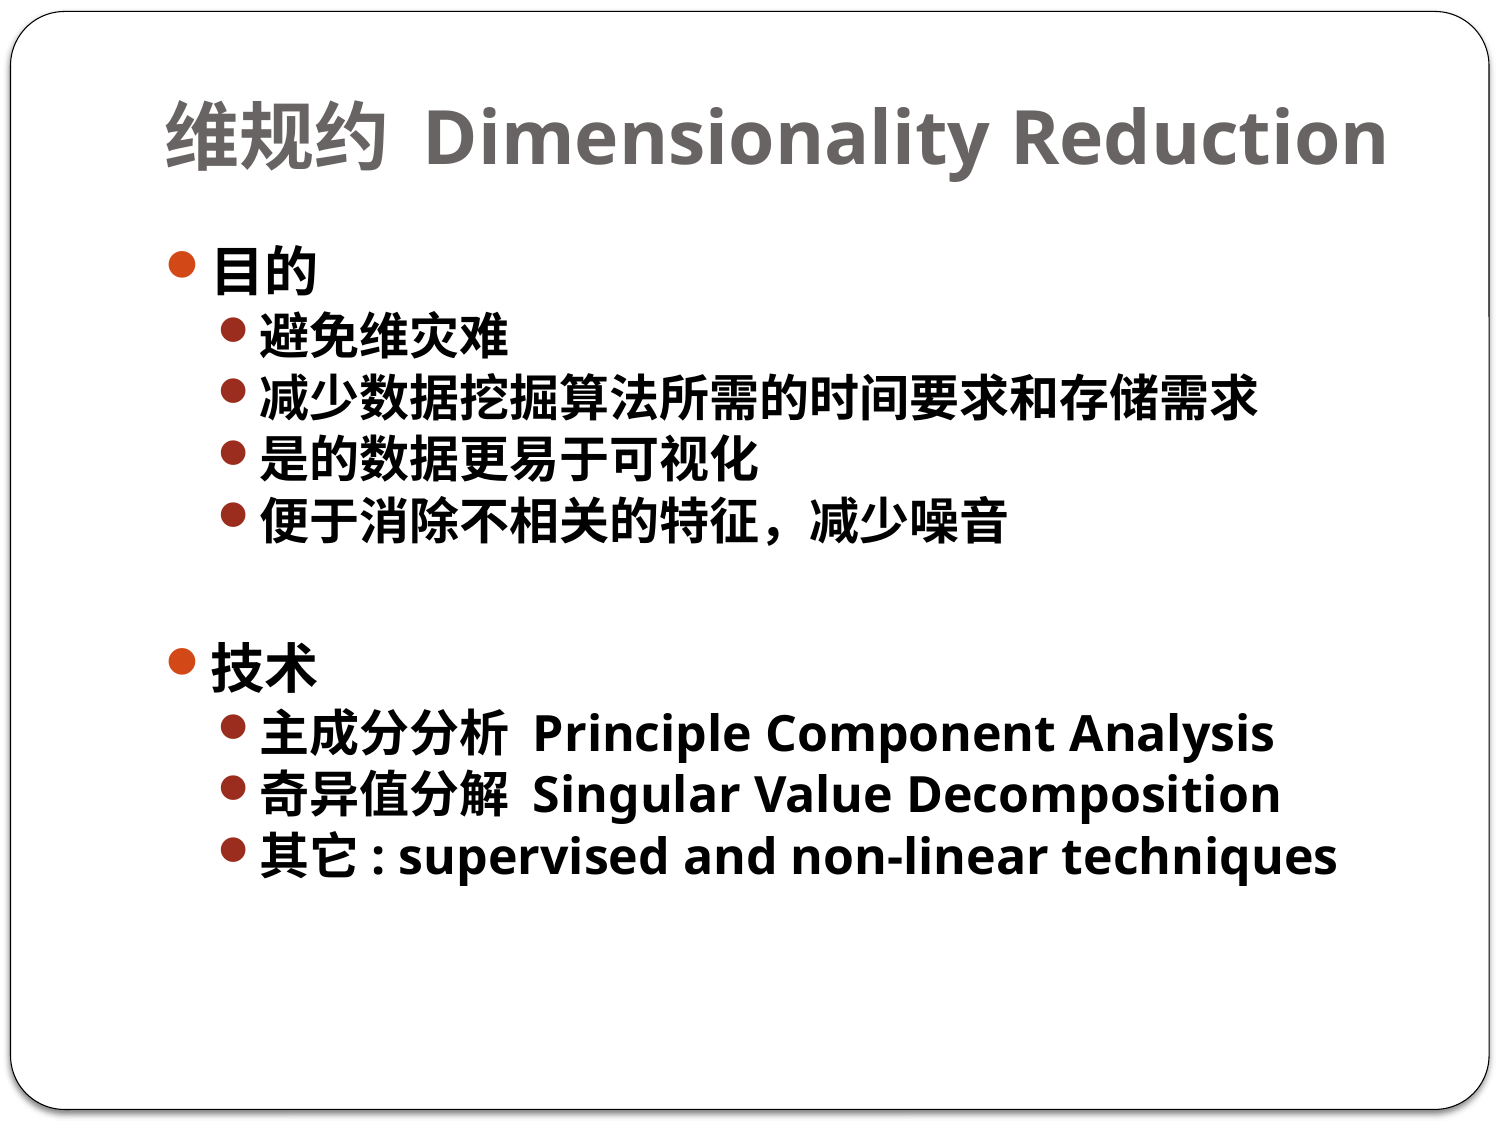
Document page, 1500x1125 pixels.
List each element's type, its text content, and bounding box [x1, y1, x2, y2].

list 目的 避免维灾难 减少数据挖掘算法所需的时间要求和存储需求 是的数据更易于可视化 便于消除不相关的特征，减少噪音 技术 主成分分析 Principle Component Analysis 奇异值分解 Singular Value Decomposition 其它: supervised and non-linear techniques [150, 237, 1425, 988]
title 维规约 Dimensionality Reduction [150, 45, 1425, 233]
